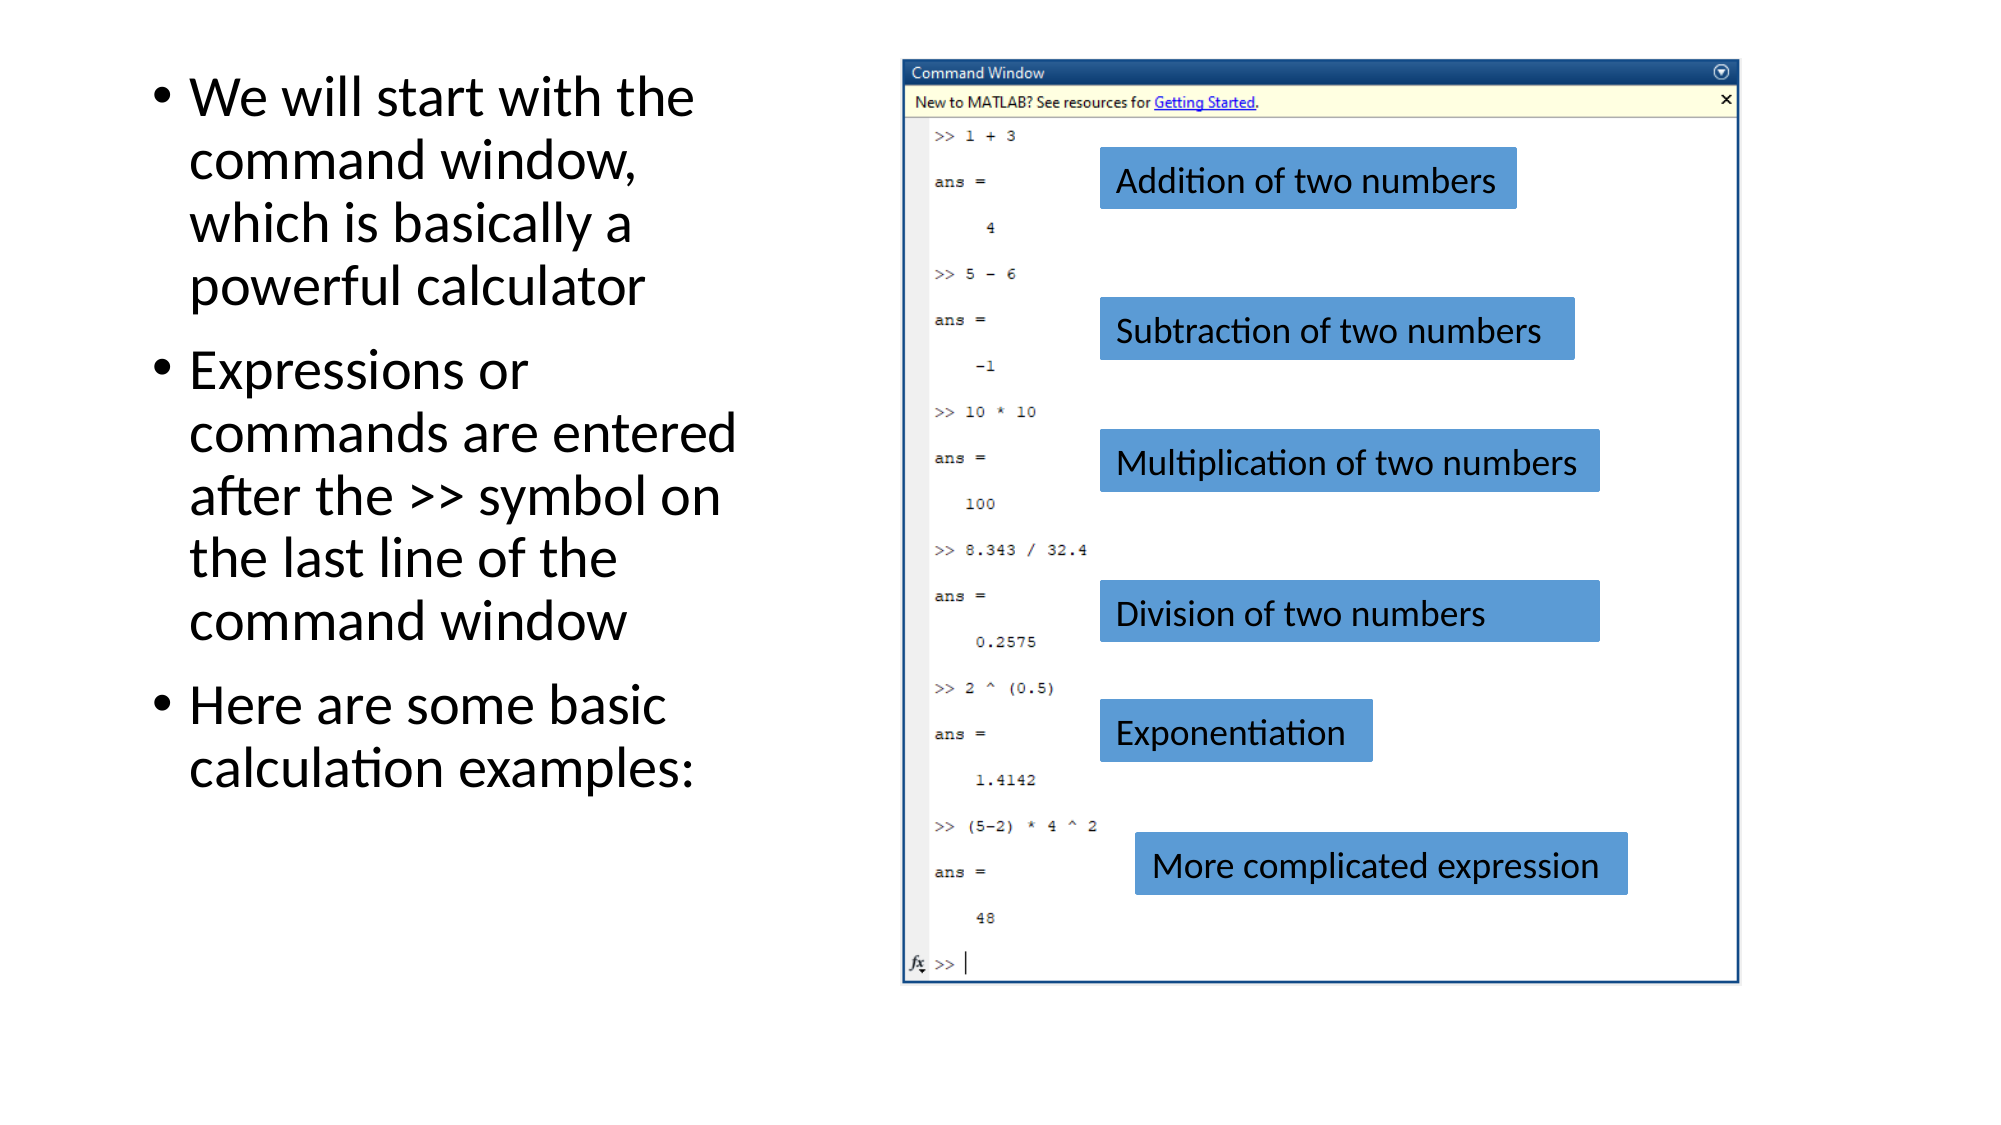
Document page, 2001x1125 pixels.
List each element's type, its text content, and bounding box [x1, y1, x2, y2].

list We will start with the command window, which is basically a powerful calculator Expressions or commands are entered after the >> symbol on the last line of the command window Here are some basic calculation examples: [137, 58, 800, 1014]
picture [900, 58, 1742, 986]
